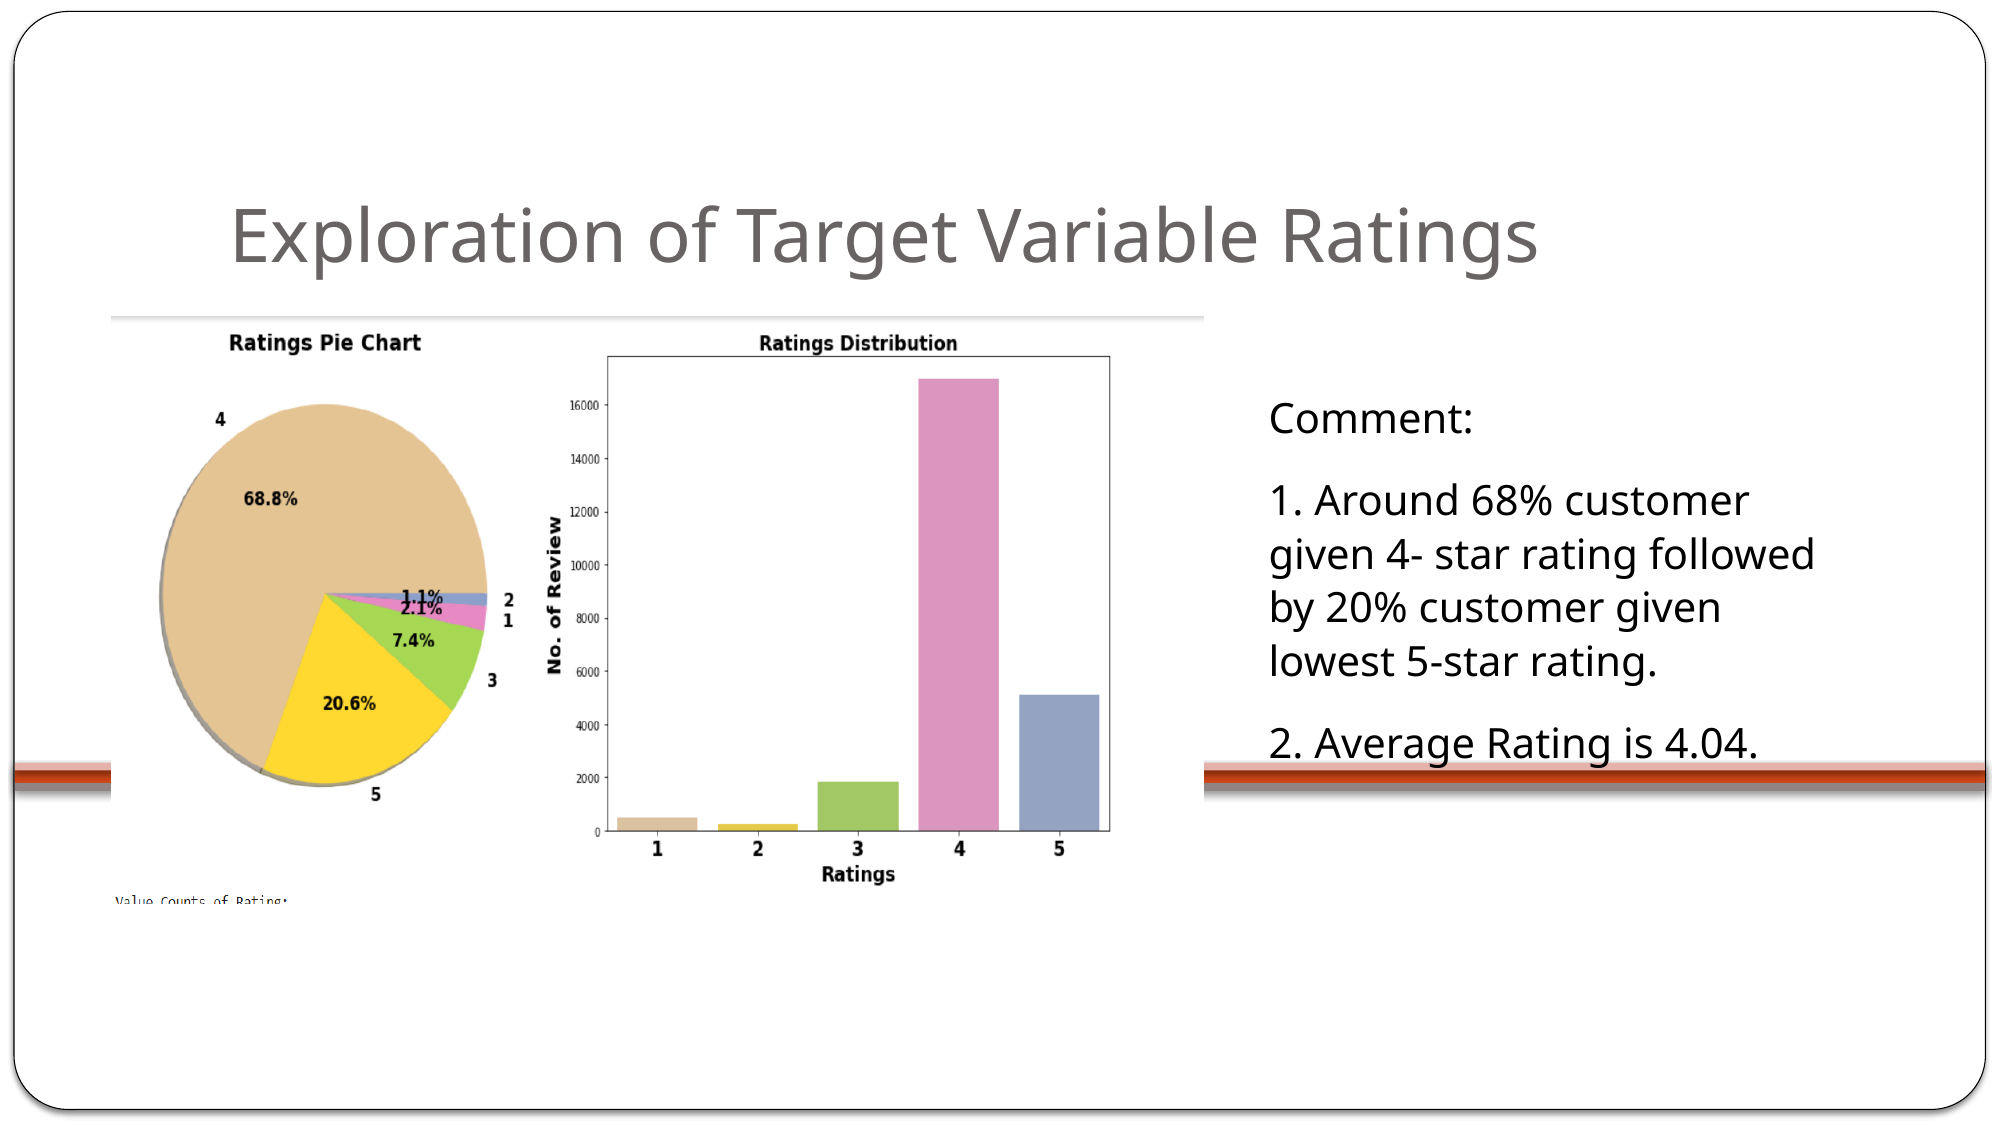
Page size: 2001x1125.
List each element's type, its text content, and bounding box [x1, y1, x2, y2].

title Exploration of Target Variable Ratings [214, 152, 1779, 321]
list Comment: 1. Around 68% customer given 4- star rating followed by 20% customer given lowest 5-star rating. 2. Average Rating is 4.04. [1253, 380, 1845, 896]
picture [111, 313, 1204, 904]
